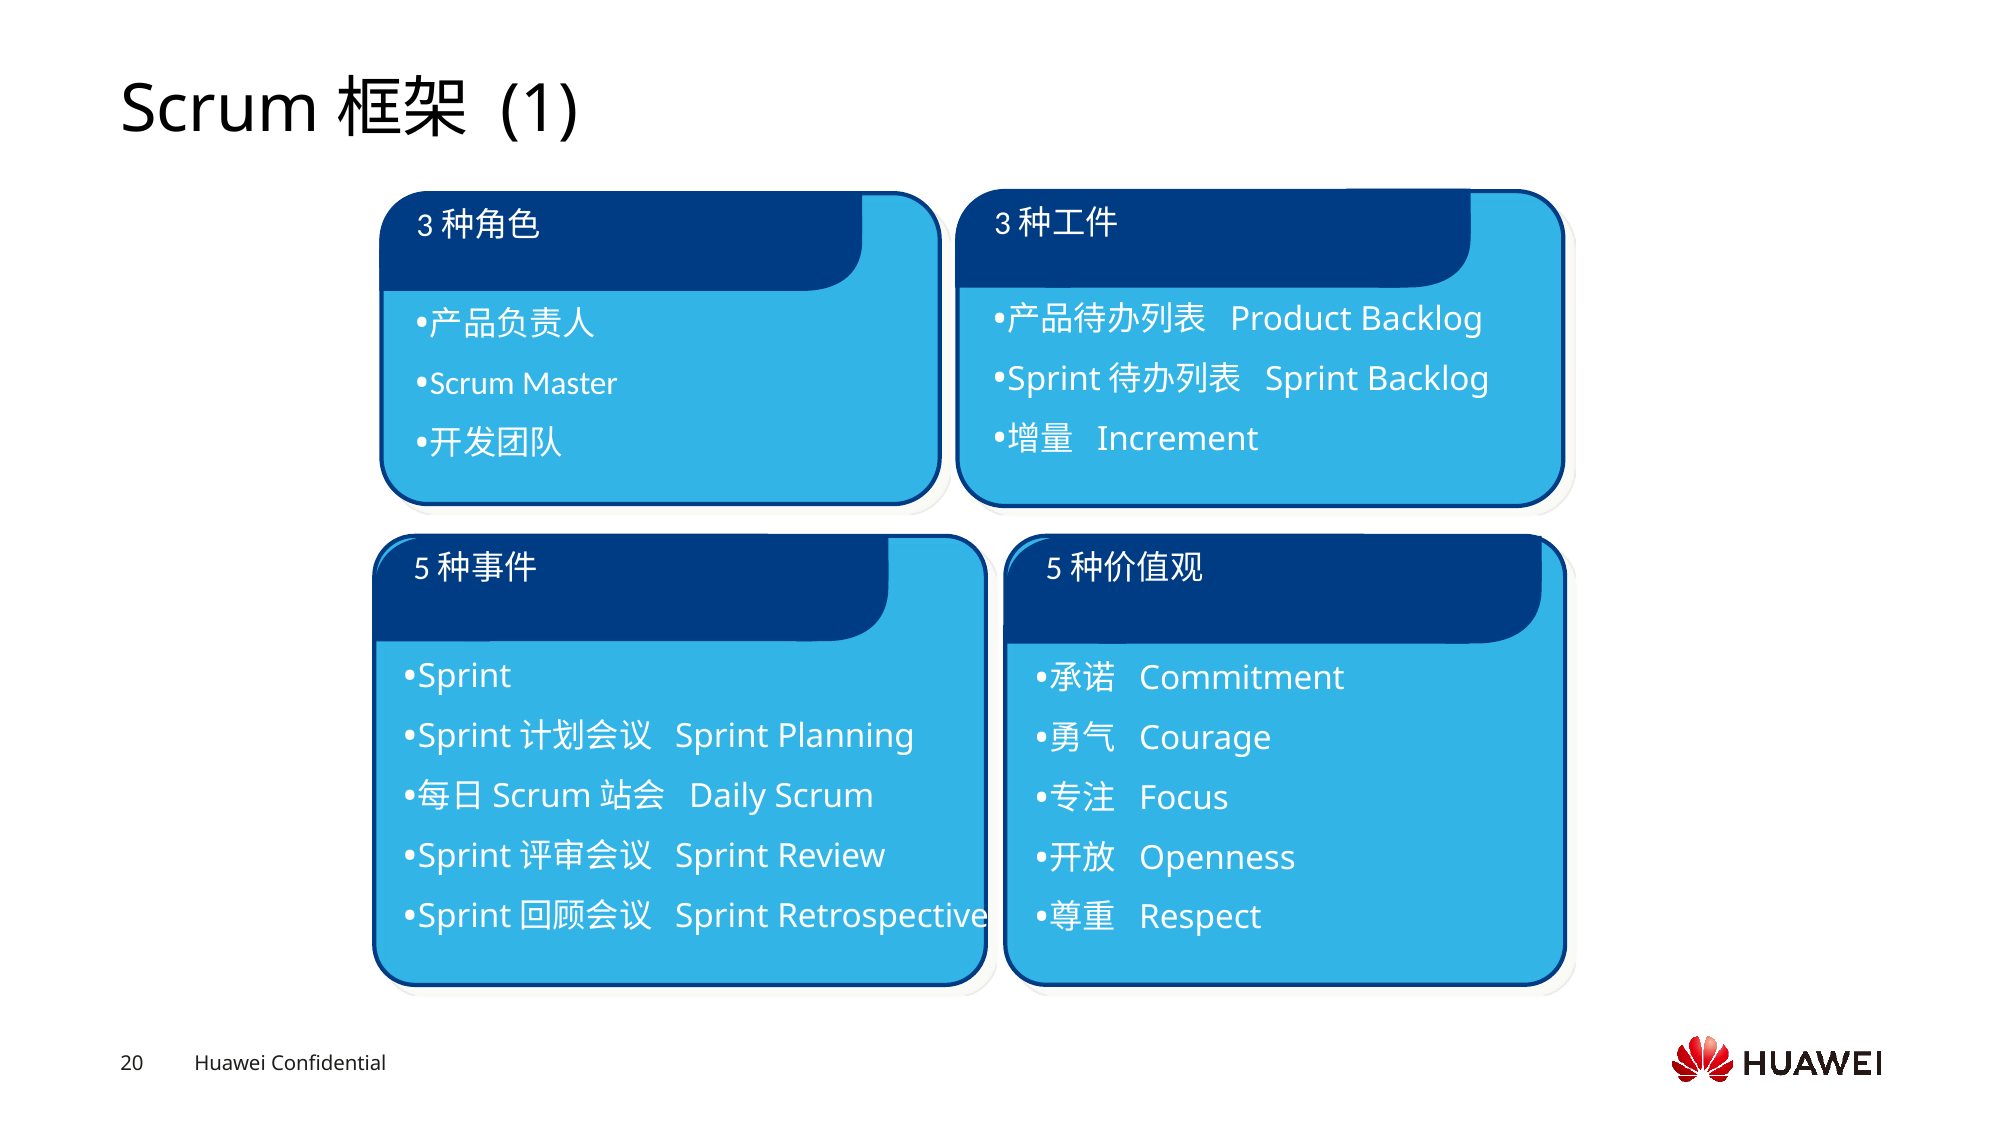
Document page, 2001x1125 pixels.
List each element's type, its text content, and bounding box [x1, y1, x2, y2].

picture [1672, 1036, 1881, 1082]
title Scrum框架 (1) [120, 73, 1880, 155]
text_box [374, 188, 1686, 985]
